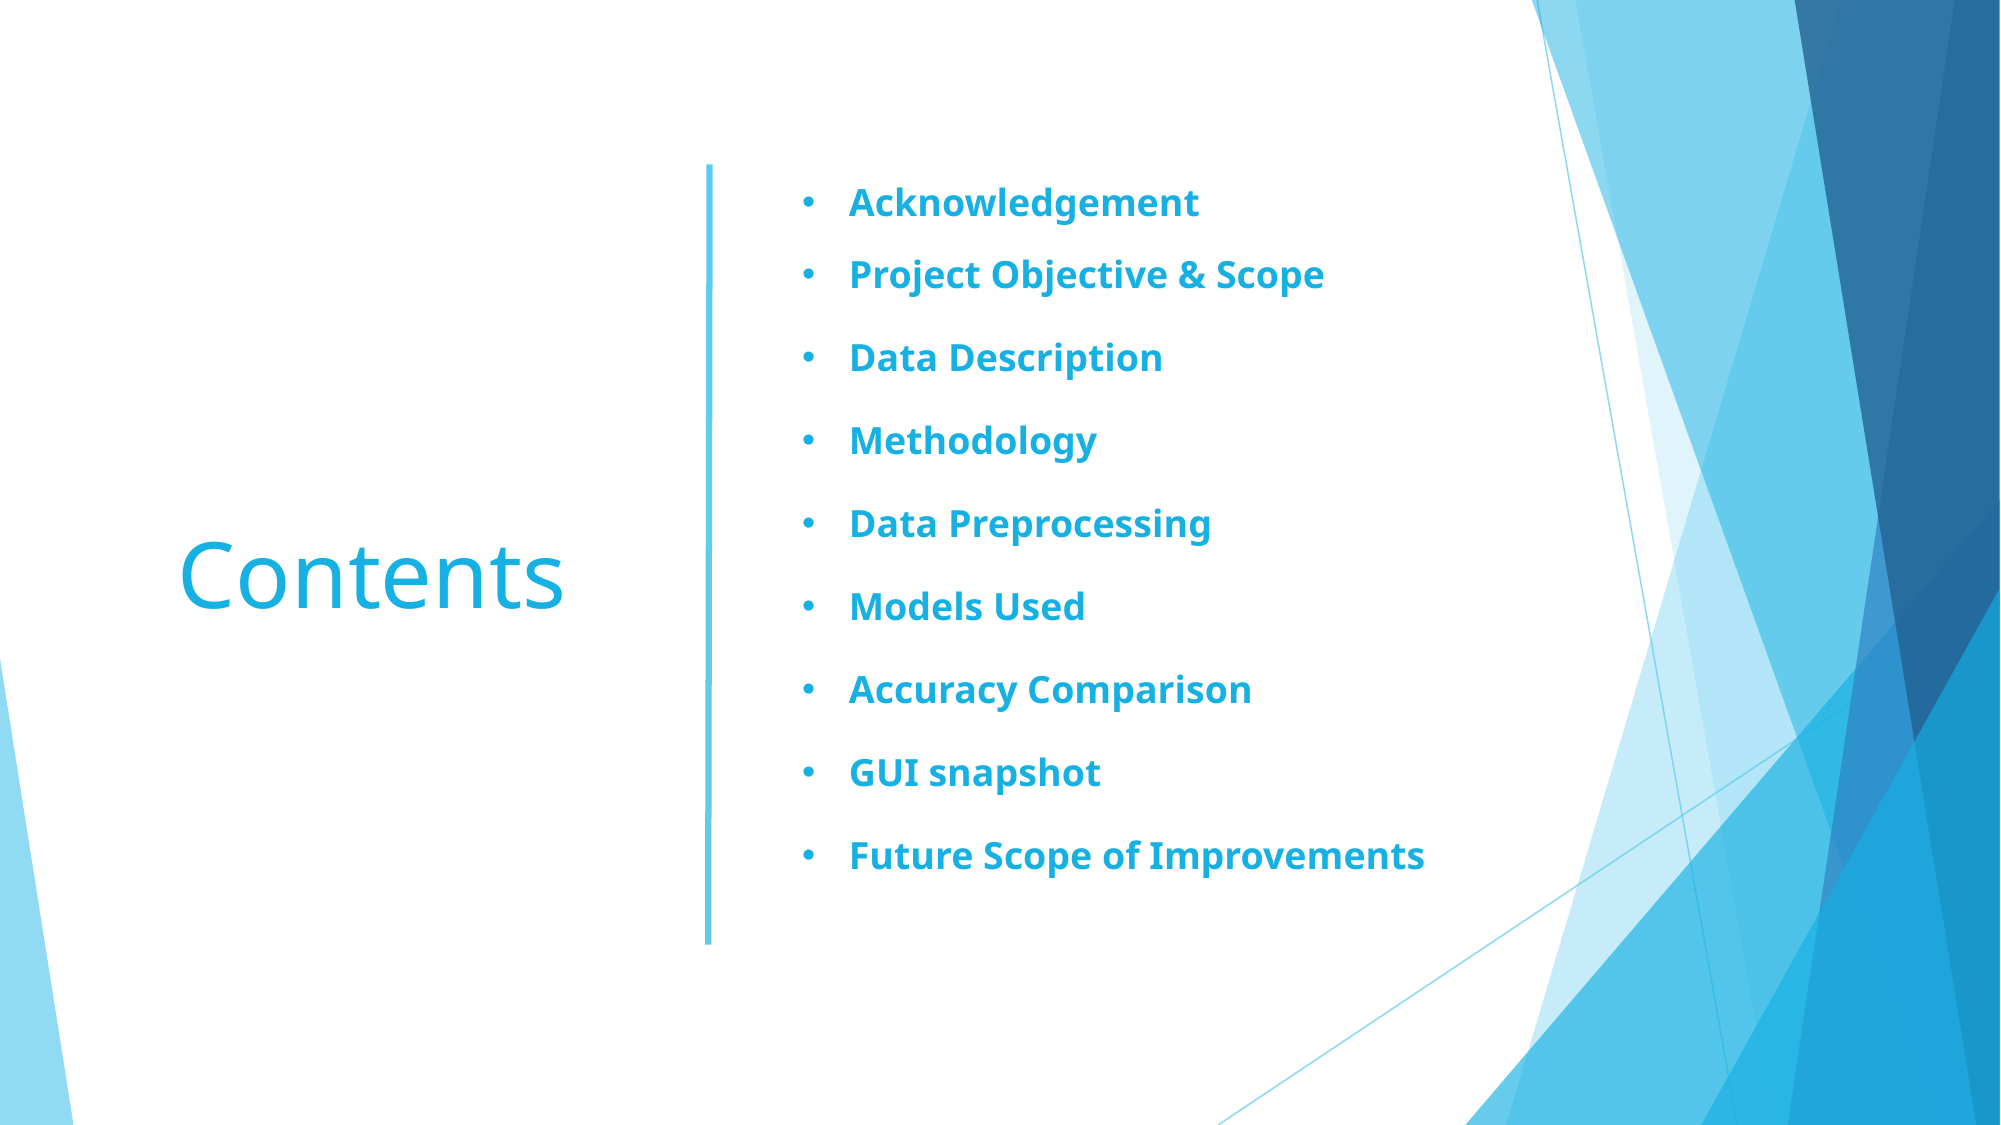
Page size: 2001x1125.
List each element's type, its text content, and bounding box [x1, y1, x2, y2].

text_box Contents [162, 509, 702, 634]
text_box Acknowledgement Project Objective & Scope Data Description Methodology Data Preprocessing Models Used Accuracy Comparison GUI snapshot Future Scope of Improvements [787, 164, 1787, 968]
